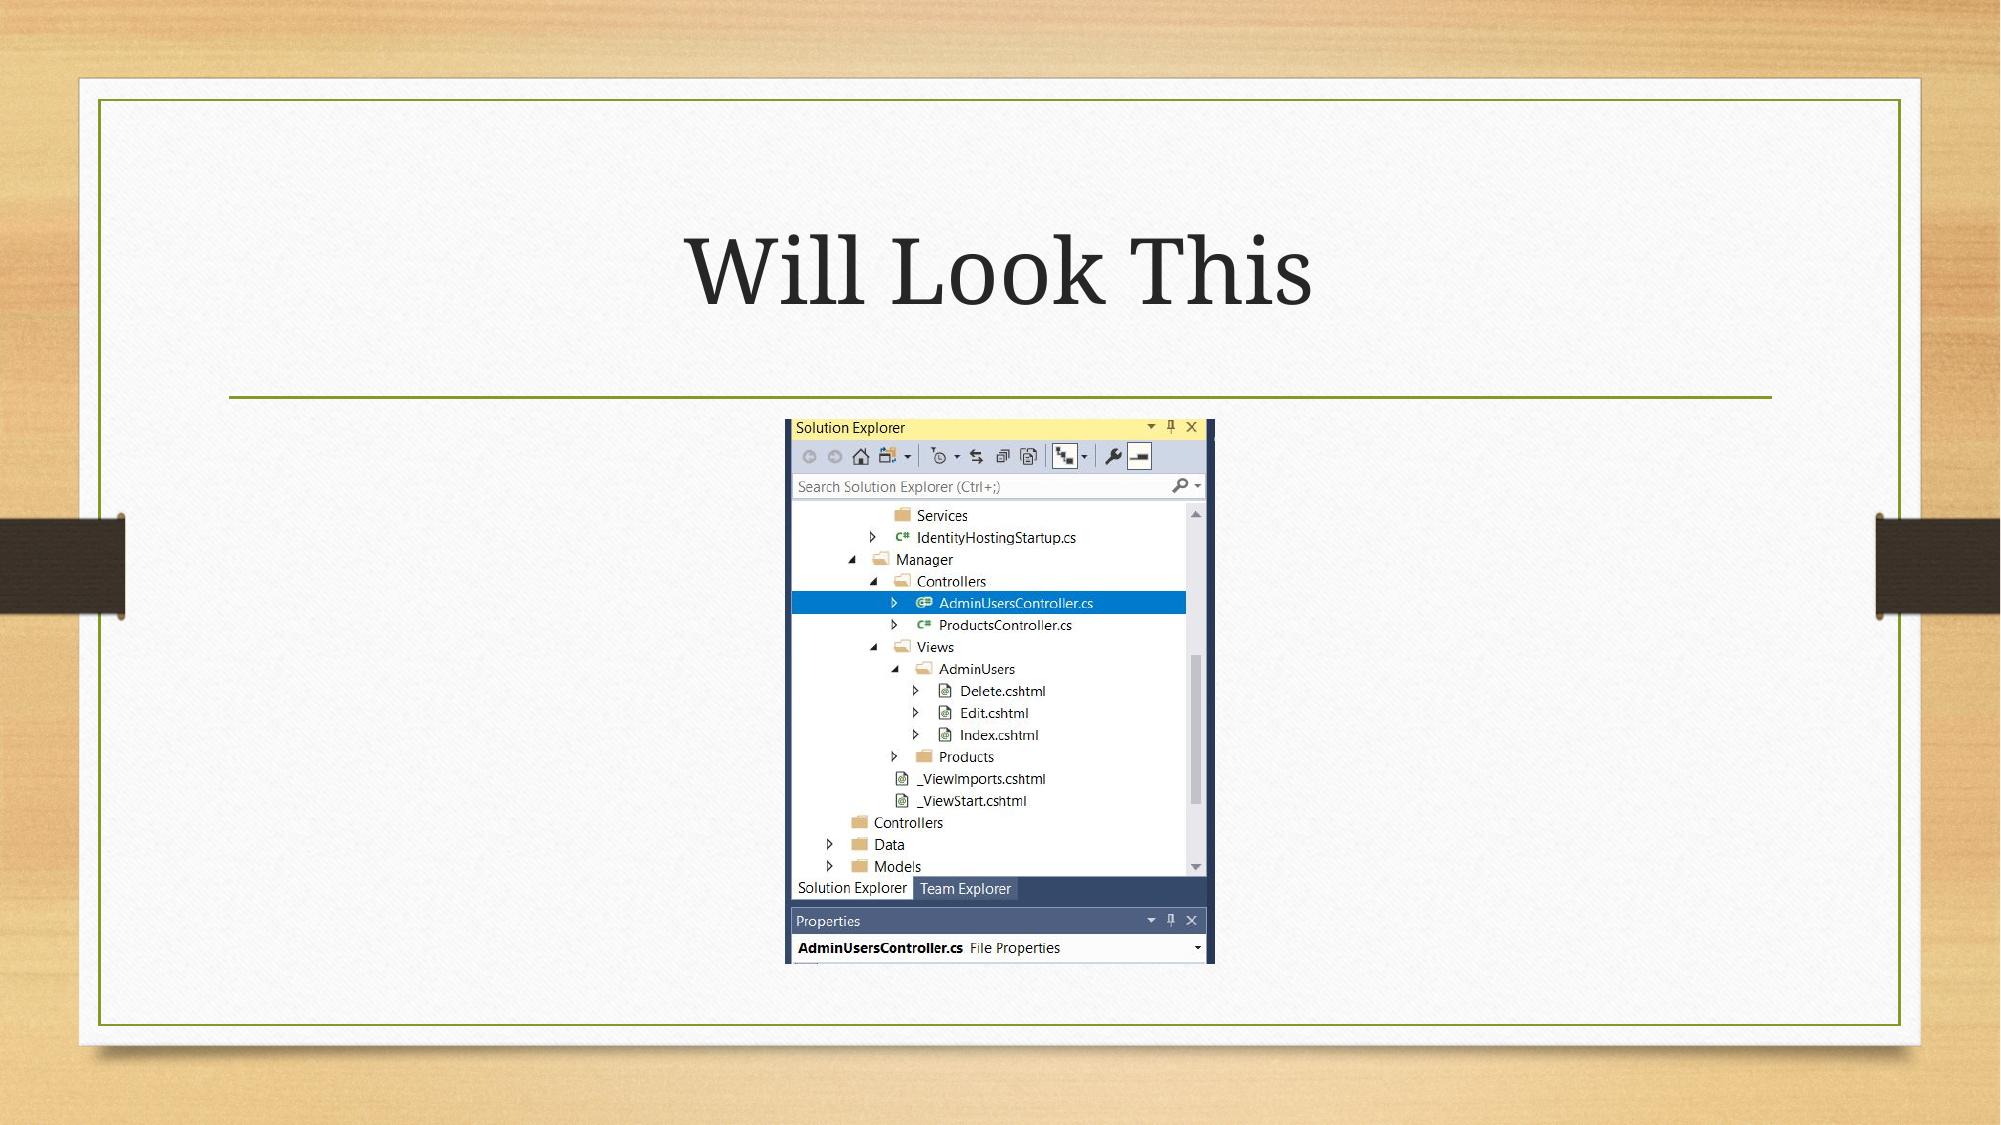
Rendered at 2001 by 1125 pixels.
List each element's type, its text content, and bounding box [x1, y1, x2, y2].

title Will Look This [212, 161, 1788, 375]
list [785, 419, 1215, 964]
picture [0, 0, 2001, 1125]
